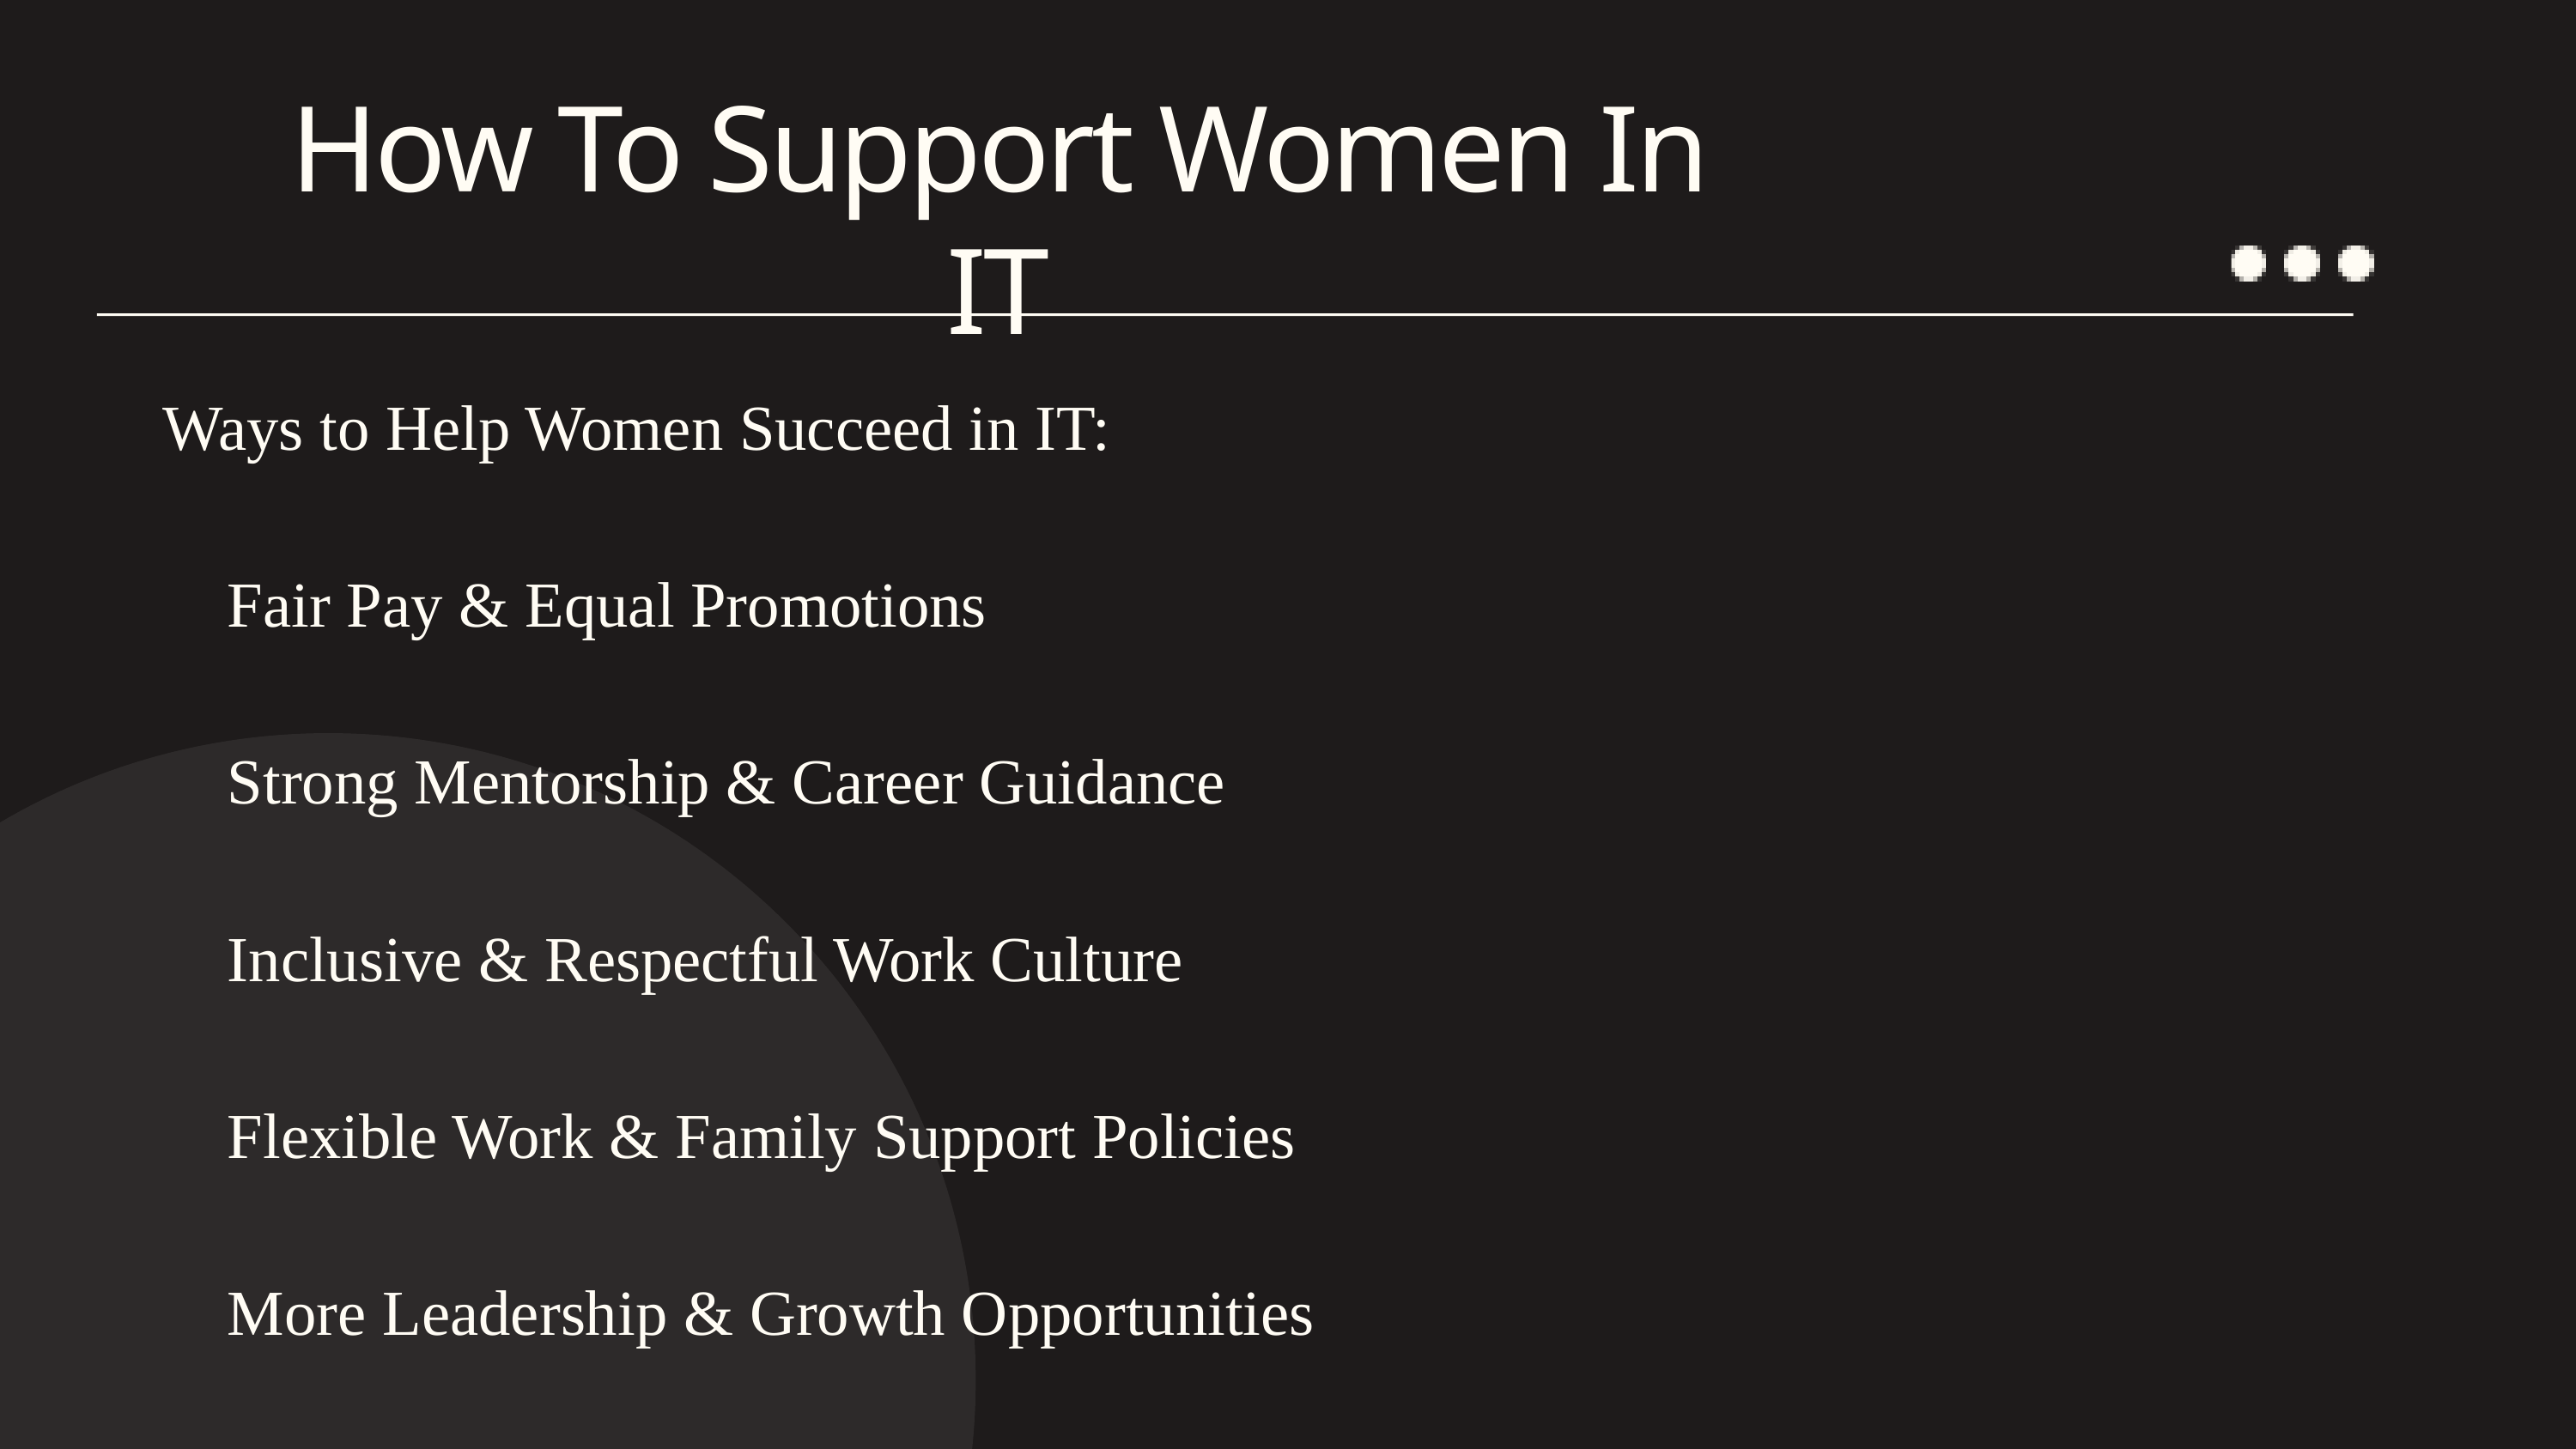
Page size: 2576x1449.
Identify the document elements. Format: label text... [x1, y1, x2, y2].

text_box 💡 Ways to Help Women Succeed in IT: ✅ Fair Pay & Equal Promotions ✅ Strong Mentorship & Career Guidance ✅ Inclusive & Respectful Work Culture ✅ Flexible Work & Family Support Policies ✅ More Leadership & Growth Opportunities [96, 197, 2457, 1438]
text_box How To Support Women In IT [252, 73, 1745, 197]
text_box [0, 732, 976, 1449]
